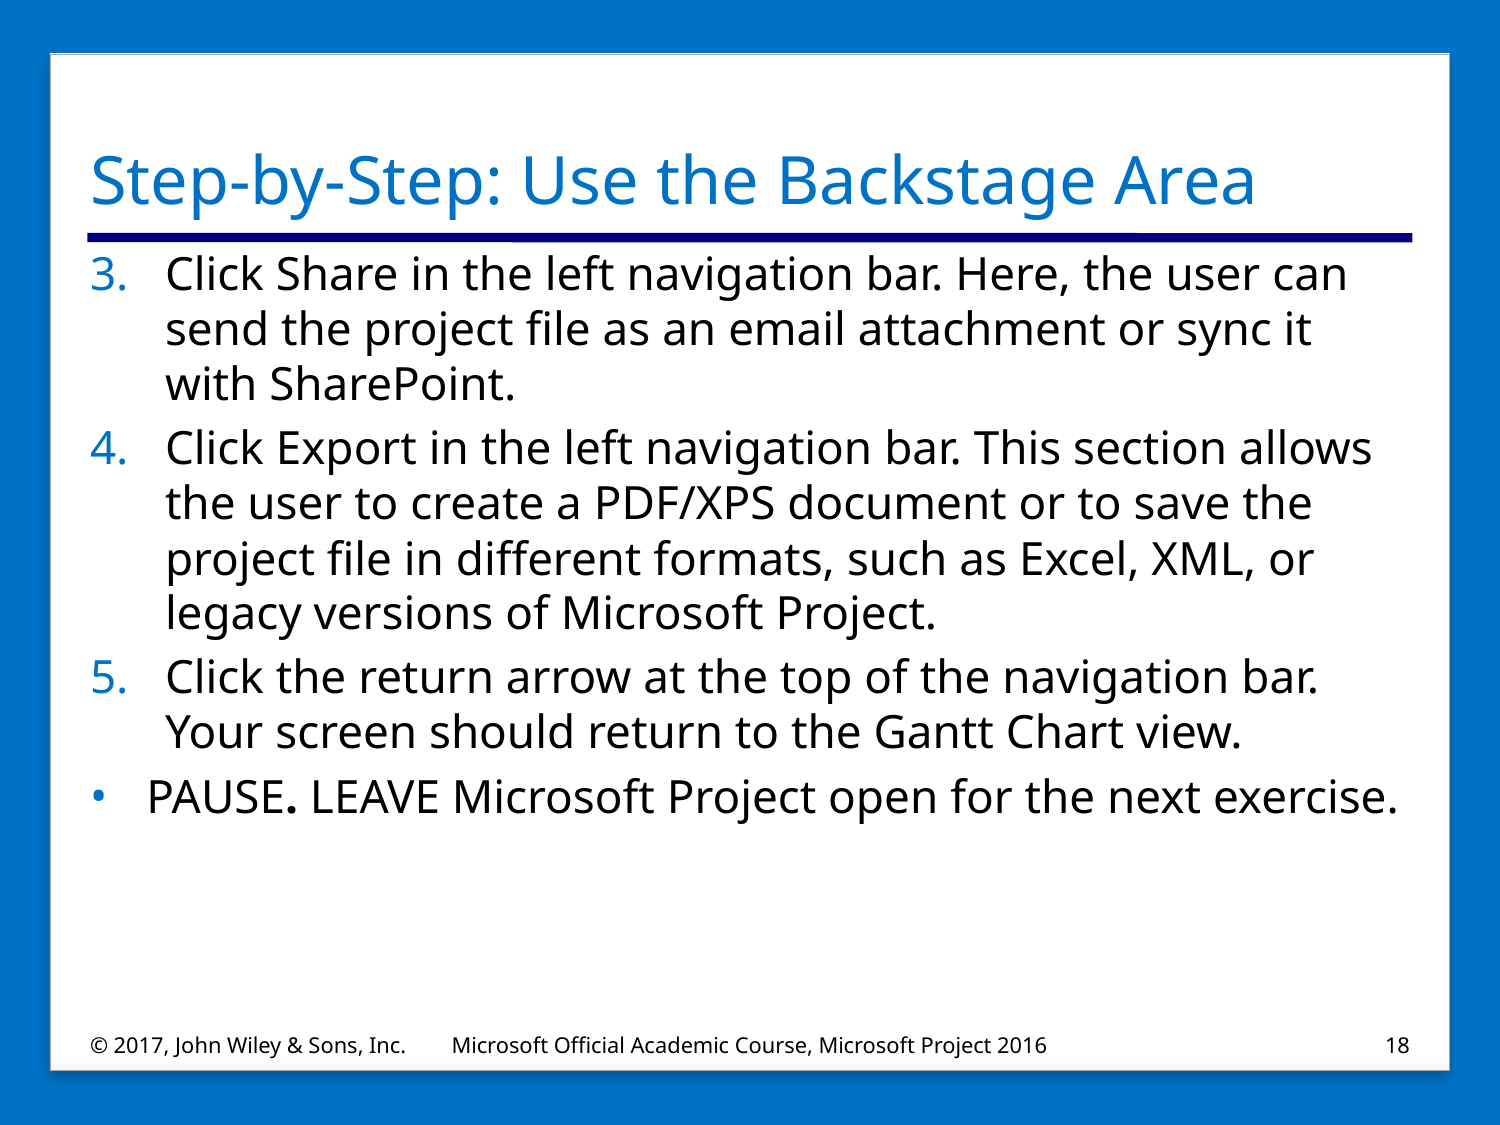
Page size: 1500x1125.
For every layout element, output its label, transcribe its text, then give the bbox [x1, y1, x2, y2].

title Step-by-Step: Use the Backstage Area [74, 74, 1426, 226]
slide_number © 2017, John Wiley & Sons, Inc. [74, 1024, 426, 1103]
list Click Share in the left navigation bar. Here, the user can send the project file as an email attachment or sync it with SharePoint. Click Export in the left navigation bar. This section allows the user to create a PDF/XPS document or to save the project file in different formats, such as Excel, XML, or legacy versions of Microsoft Project. Click the return arrow at the top of the navigation bar. Your screen should return to the Gantt Chart view. PAUSE. LEAVE Microsoft Project open for the next exercise. [75, 237, 1425, 1013]
slide_number 18 [1074, 1024, 1426, 1103]
footer Microsoft Official Academic Course, Microsoft Project 2016 [431, 1024, 1069, 1103]
